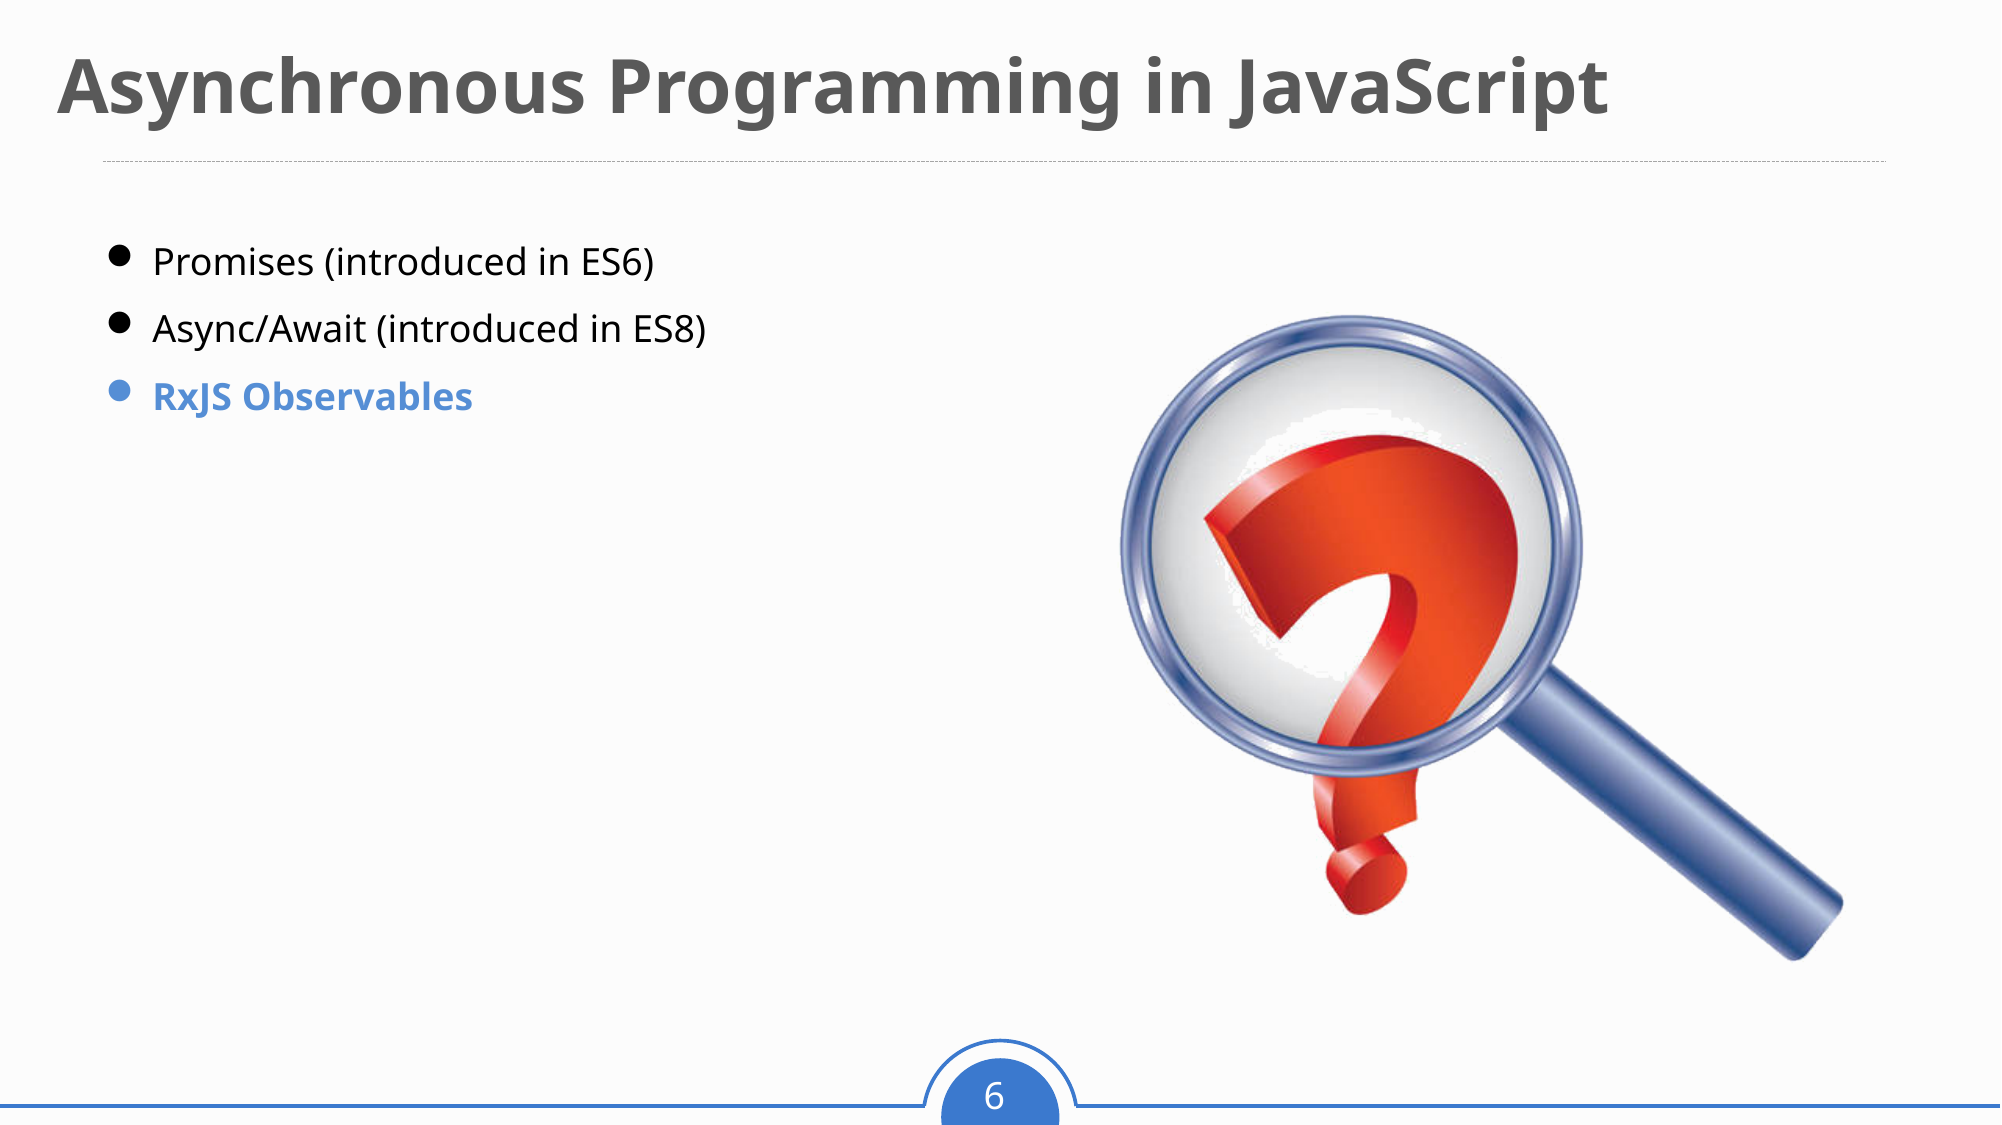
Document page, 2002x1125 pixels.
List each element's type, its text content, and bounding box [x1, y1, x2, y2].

text_box Promises (introduced in ES6) Async/Await (introduced in ES8) RxJS Observables [90, 208, 1092, 426]
picture [1091, 243, 1873, 1025]
text_box Asynchronous Programming in JavaScript [42, 30, 1626, 136]
